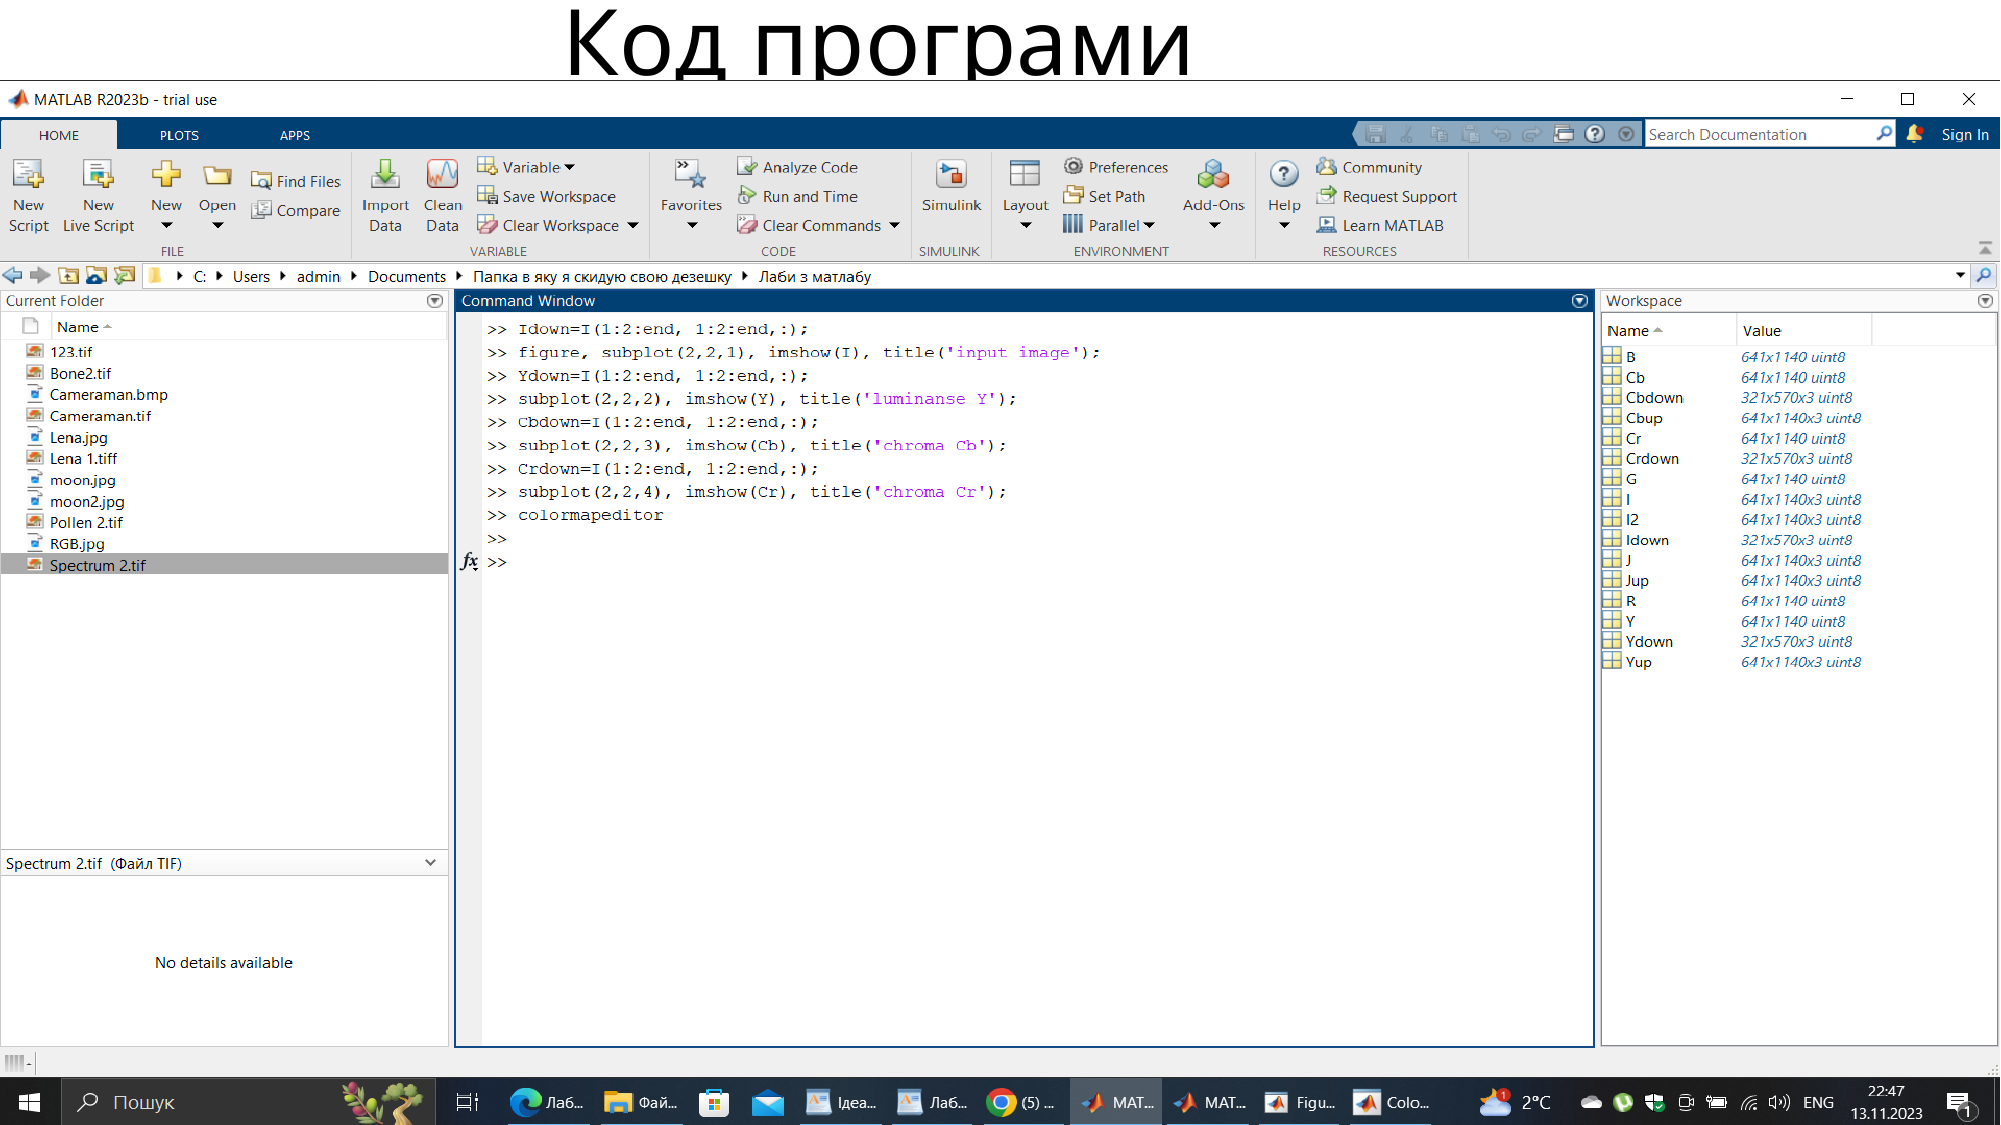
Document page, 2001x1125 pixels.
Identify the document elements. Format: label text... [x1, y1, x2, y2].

title Код програми [547, 0, 2000, 80]
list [0, 80, 2000, 1125]
